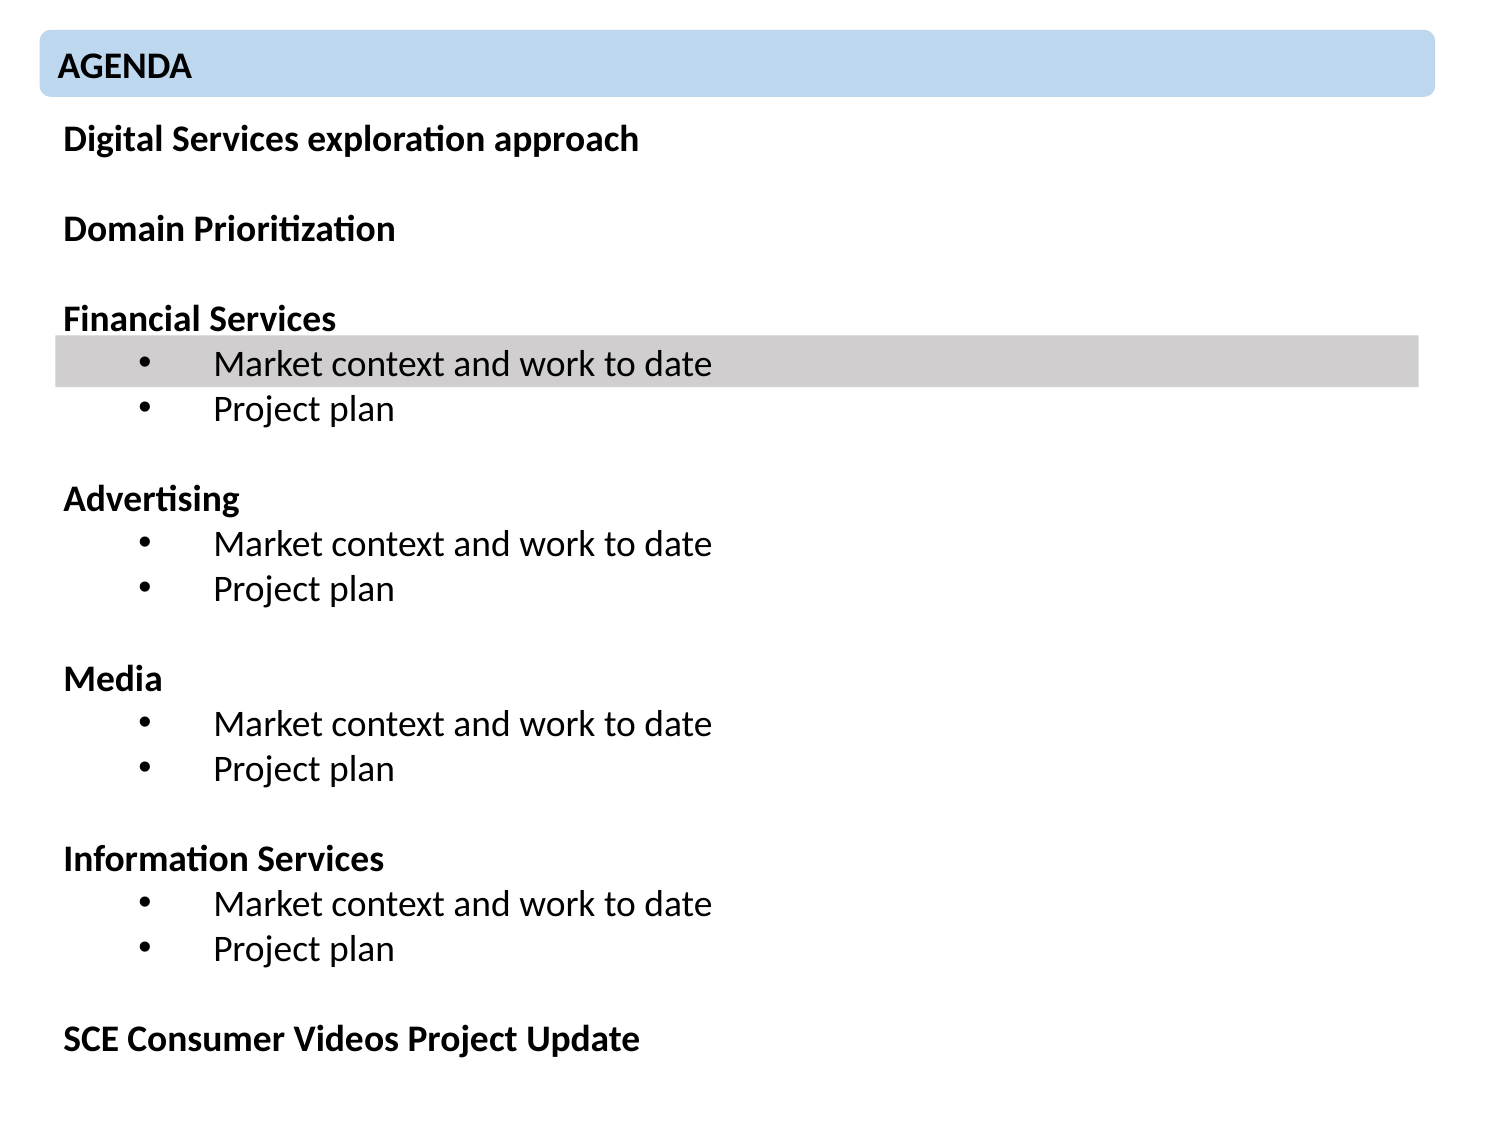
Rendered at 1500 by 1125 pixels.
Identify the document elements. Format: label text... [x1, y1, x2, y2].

text_box AGENDA [38, 28, 1437, 98]
text_box Digital Services exploration approach Domain Prioritization Financial Services Market context and work to date Project plan Advertising Market context and work to date Project plan Media Market context and work to date Project plan Information Services Market context and work to date Project plan SCE Consumer Videos Project Update [10, 99, 1409, 660]
text_box [1409, 334, 1420, 388]
